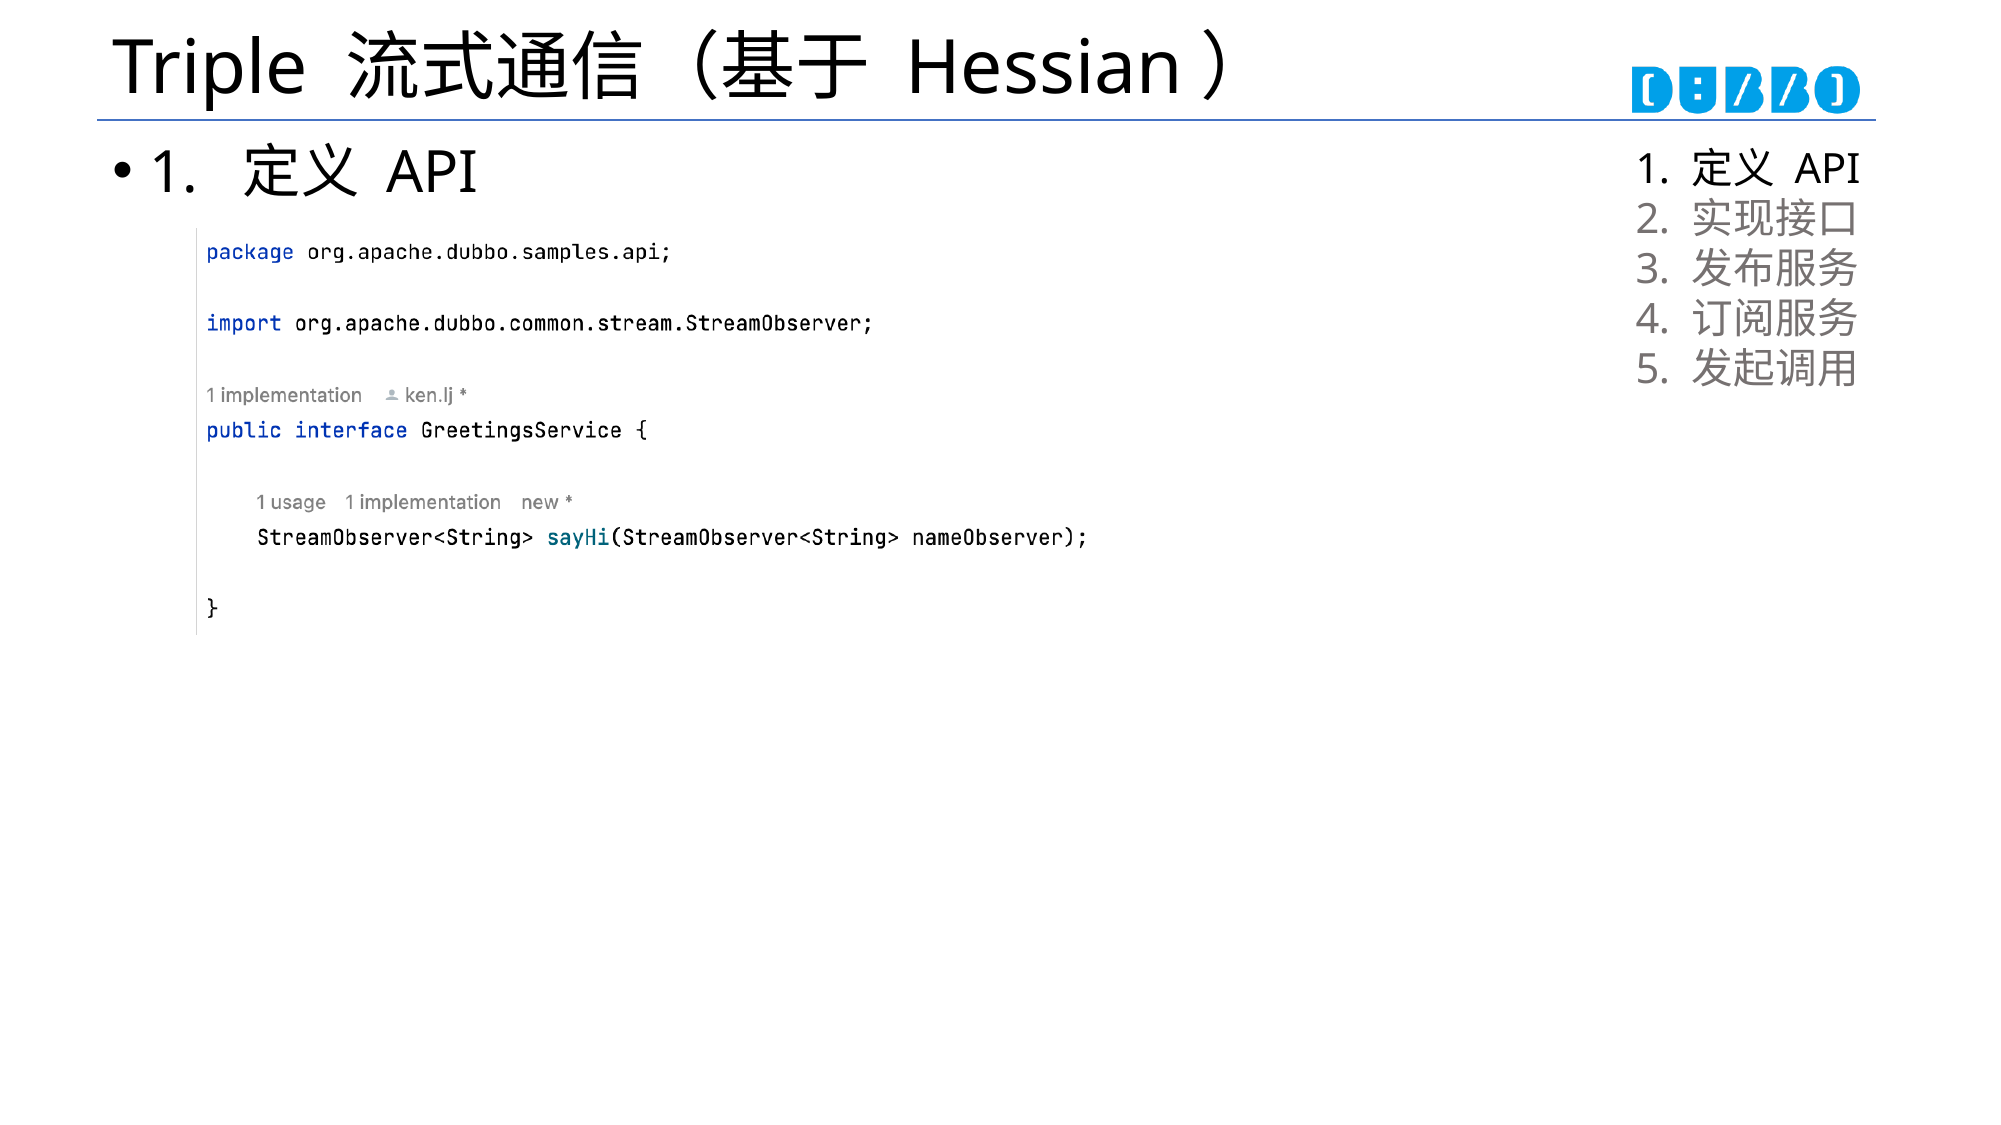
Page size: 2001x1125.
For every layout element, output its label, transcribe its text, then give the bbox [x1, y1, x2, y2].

title Triple 流式通信（基于 Hessian） [97, 17, 1877, 122]
picture [196, 228, 1177, 635]
text_box 定义 API 实现接口 发布服务 订阅服务 发起调用 [1620, 134, 1876, 400]
list 1. 定义 API [97, 134, 1877, 971]
